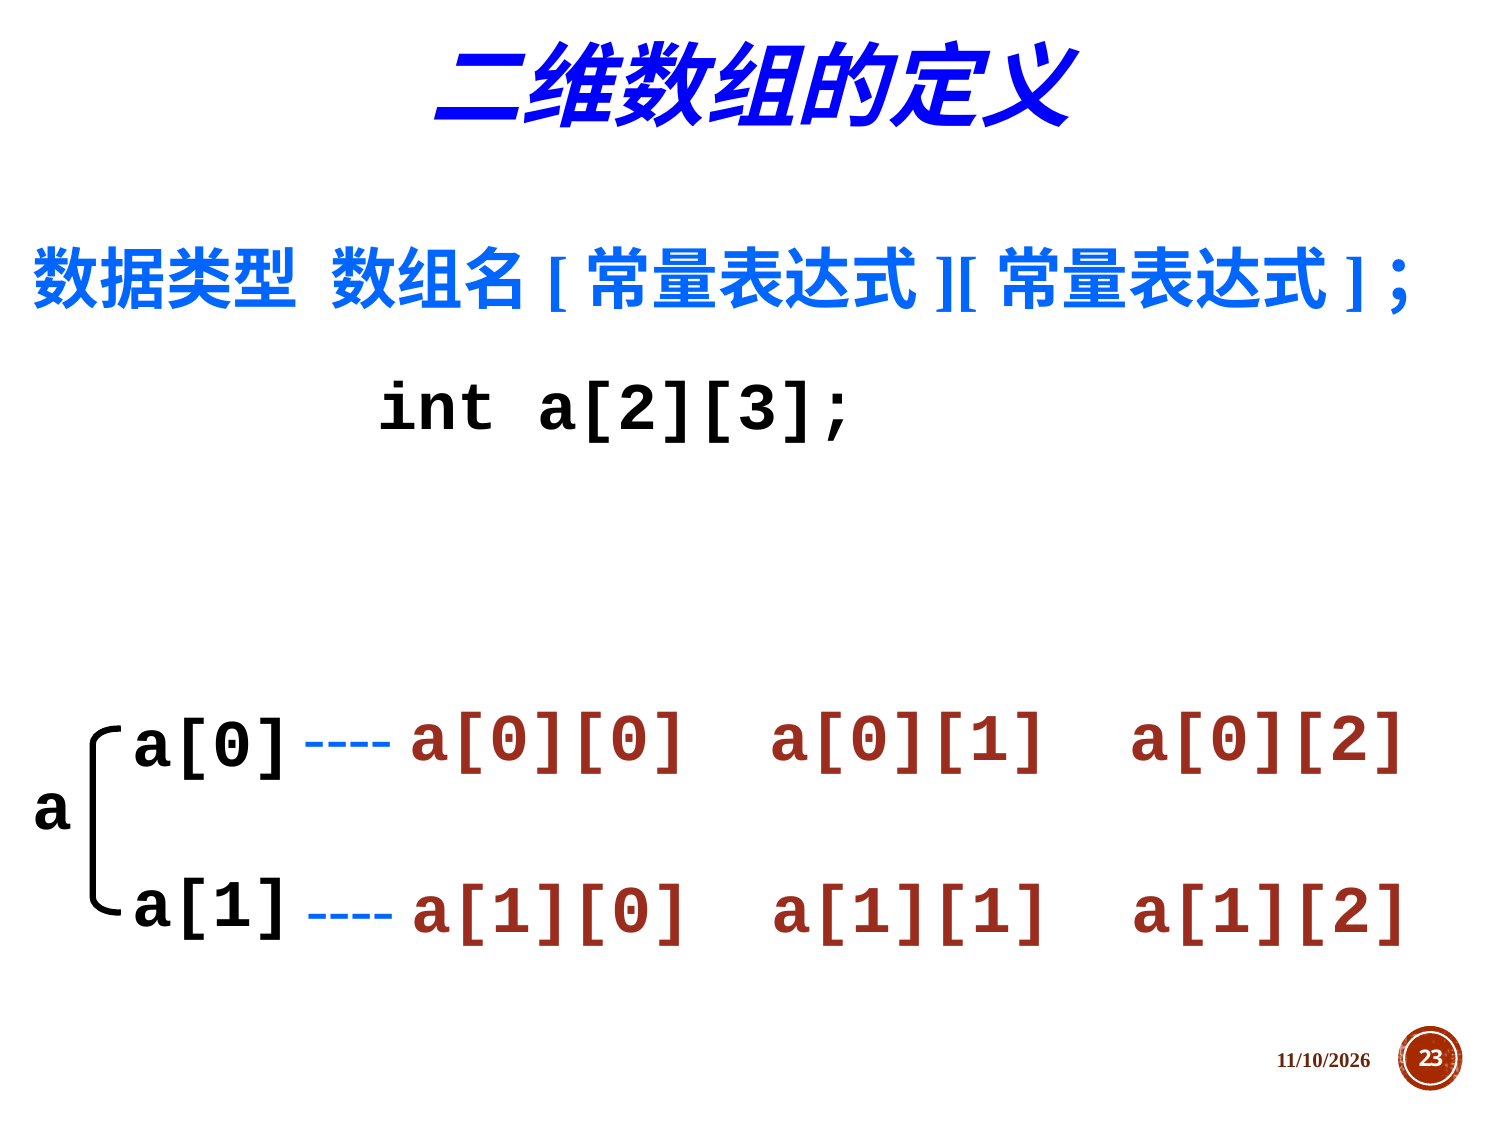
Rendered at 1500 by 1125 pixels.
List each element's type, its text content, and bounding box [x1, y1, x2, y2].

text_box 二维数组的定义 [112, 37, 1388, 146]
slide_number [982, 1028, 1386, 1089]
text_box [92, 728, 118, 913]
text_box a[0] a[1] [118, 692, 308, 948]
text_box 数据类型 数组名[常量表达式][常量表达式]； [17, 217, 1500, 318]
text_box ---- a[0][0] a[0][1] a[0][2] [289, 686, 1425, 782]
slide_number 23 [1391, 1028, 1471, 1089]
text_box ---- a[1][0] a[1][1] a[1][2] [291, 858, 1427, 954]
text_box int a[2][3]; [363, 355, 873, 450]
text_box a [18, 755, 88, 850]
